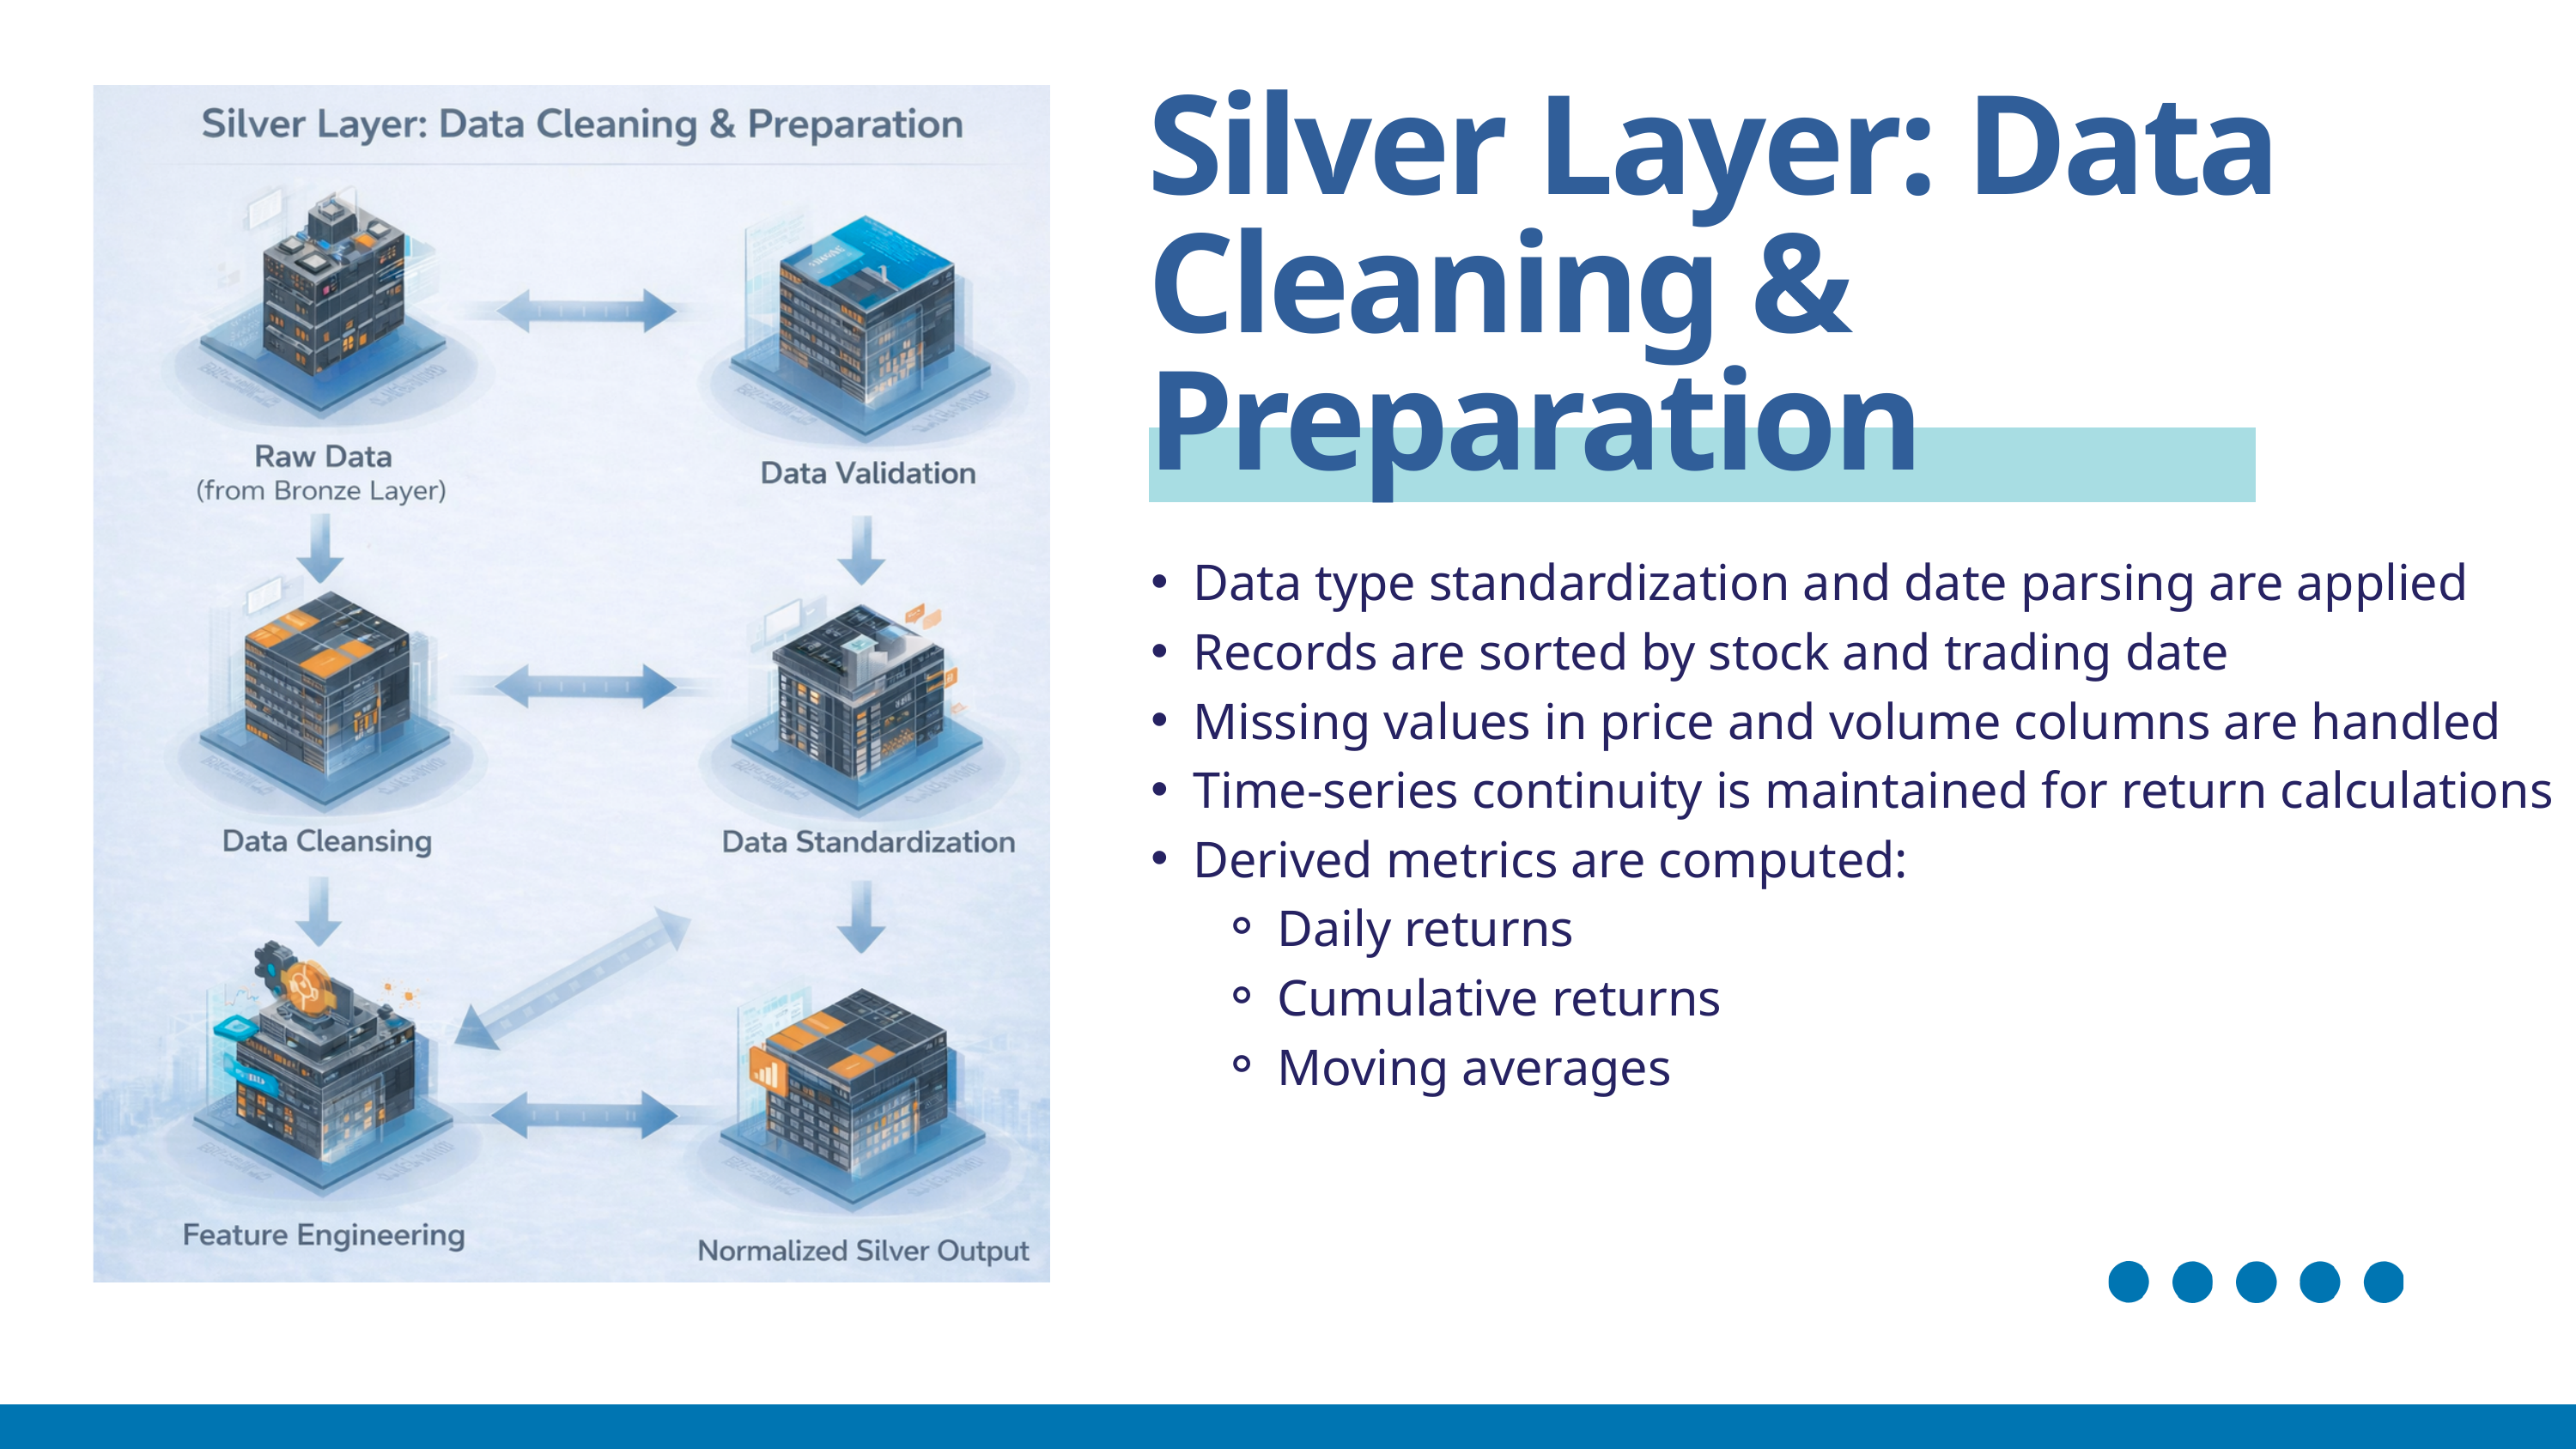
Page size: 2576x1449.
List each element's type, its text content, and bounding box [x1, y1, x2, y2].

text_box [2108, 1259, 2404, 1304]
text_box Data type standardization and date parsing are applied Records are sorted by stock and trading date Missing values in price and volume columns are handled Time-series continuity is maintained for return calculations Derived metrics are computed: Daily returns Cumulative returns Moving averages [1109, 541, 2576, 1095]
text_box Silver Layer: Data Cleaning & Preparation [1147, 84, 2432, 498]
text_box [0, 1404, 2576, 1449]
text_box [1149, 427, 2257, 502]
text_box [93, 85, 1050, 1282]
